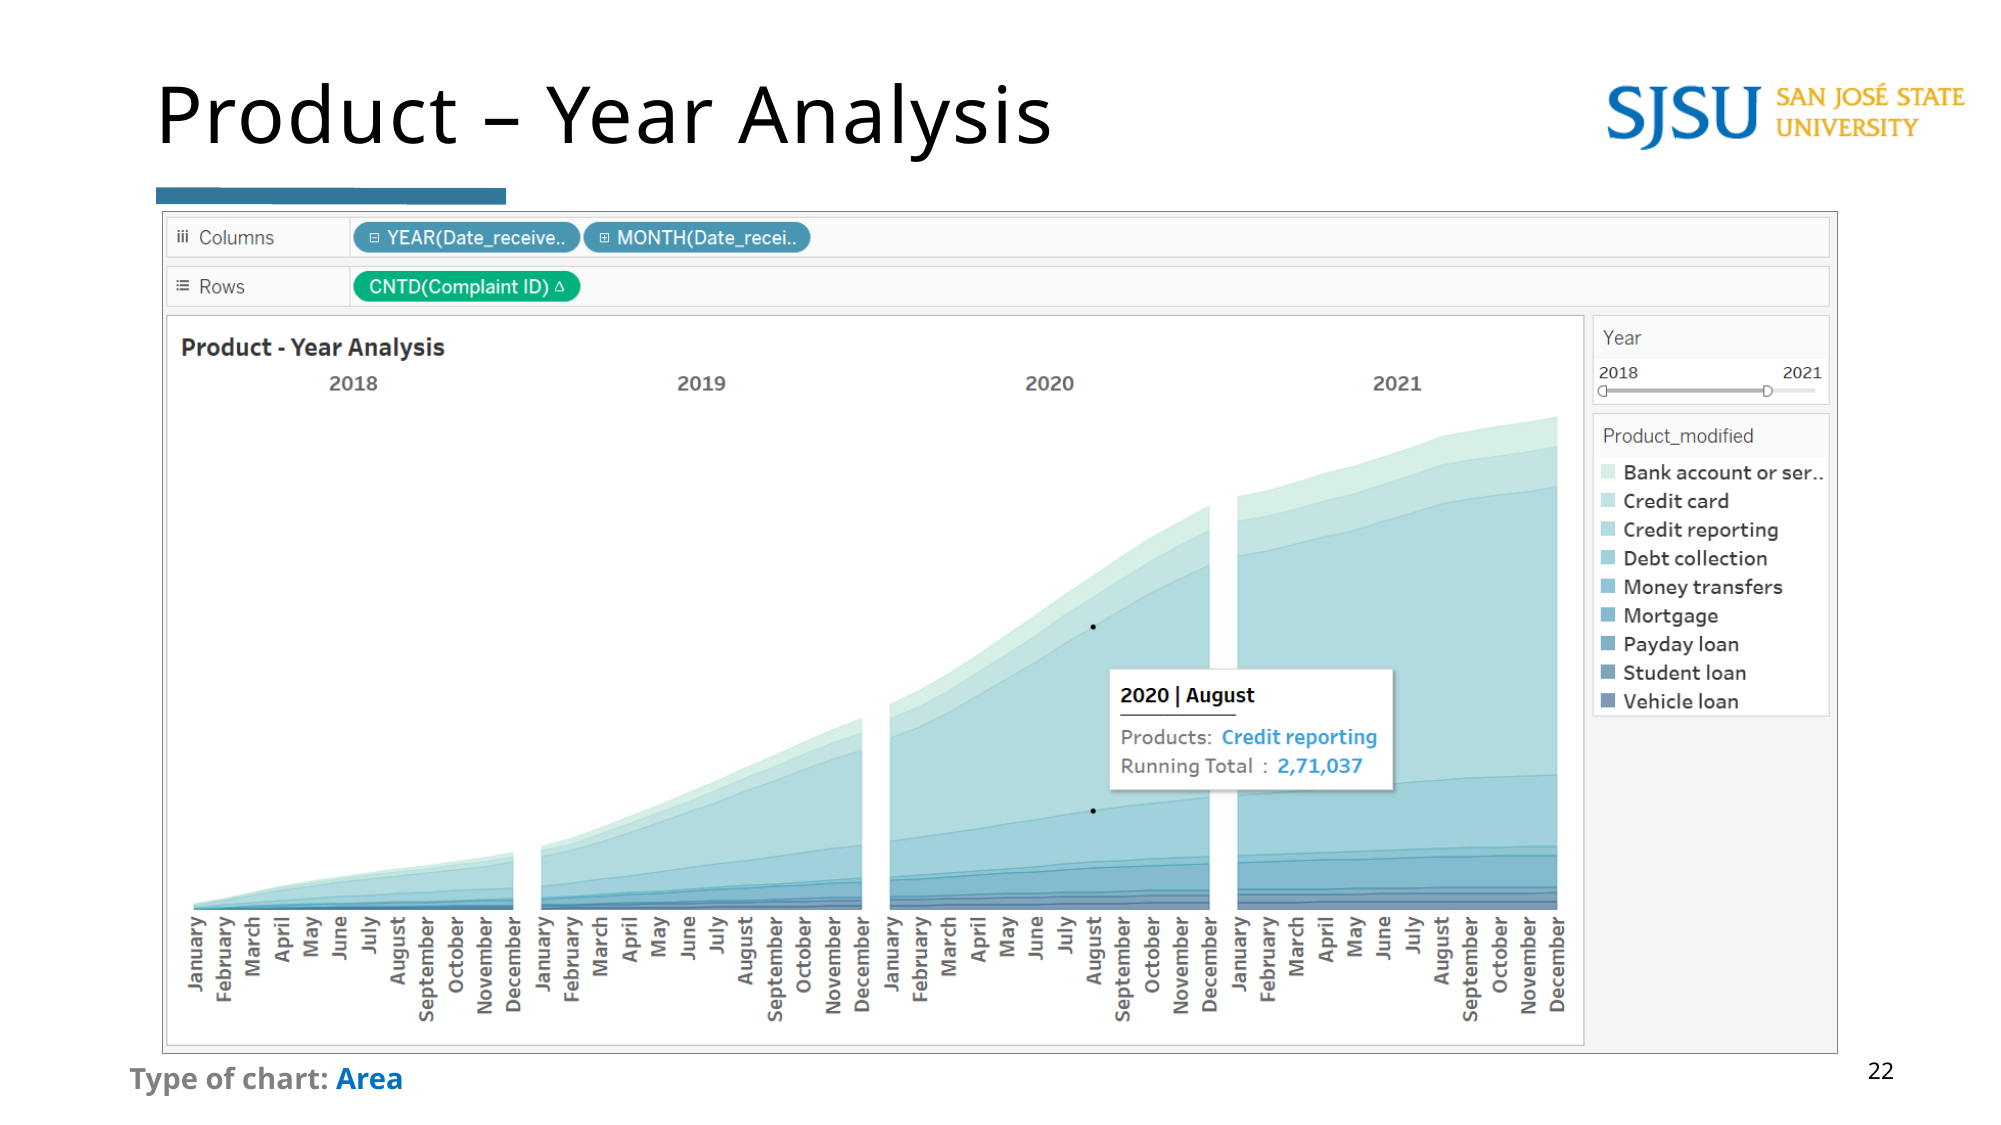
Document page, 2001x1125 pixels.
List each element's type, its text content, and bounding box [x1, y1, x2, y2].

text_box Type of chart: Area [114, 1053, 641, 1103]
picture [162, 211, 1838, 1054]
picture [1607, 44, 1965, 176]
title Product – Year Analysis [140, 68, 1565, 169]
slide_number 22 [1867, 1056, 1954, 1098]
